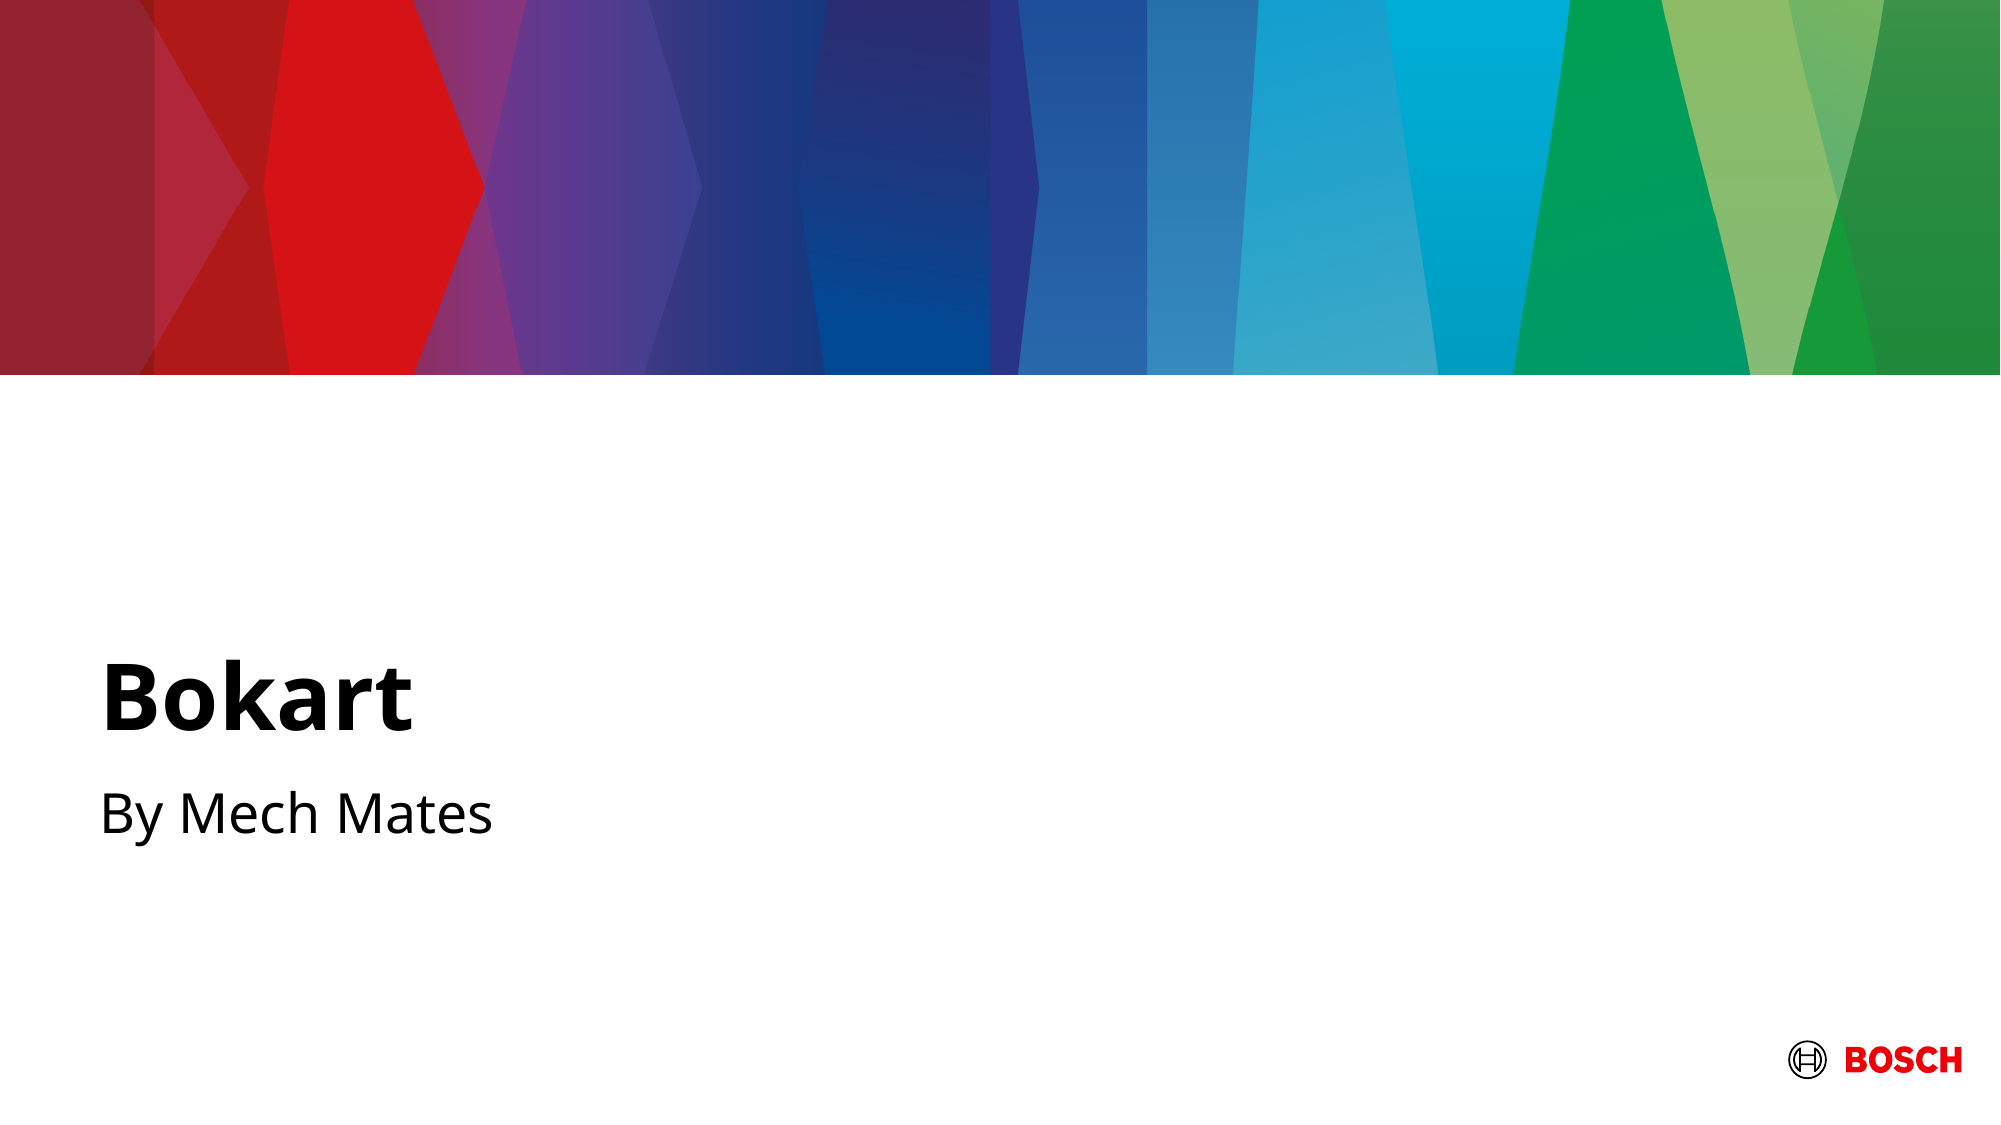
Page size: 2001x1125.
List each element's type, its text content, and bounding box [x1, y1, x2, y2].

picture [0, 0, 2000, 375]
list By Mech Mates [99, 773, 1790, 1002]
title Bokart [99, 474, 1790, 750]
